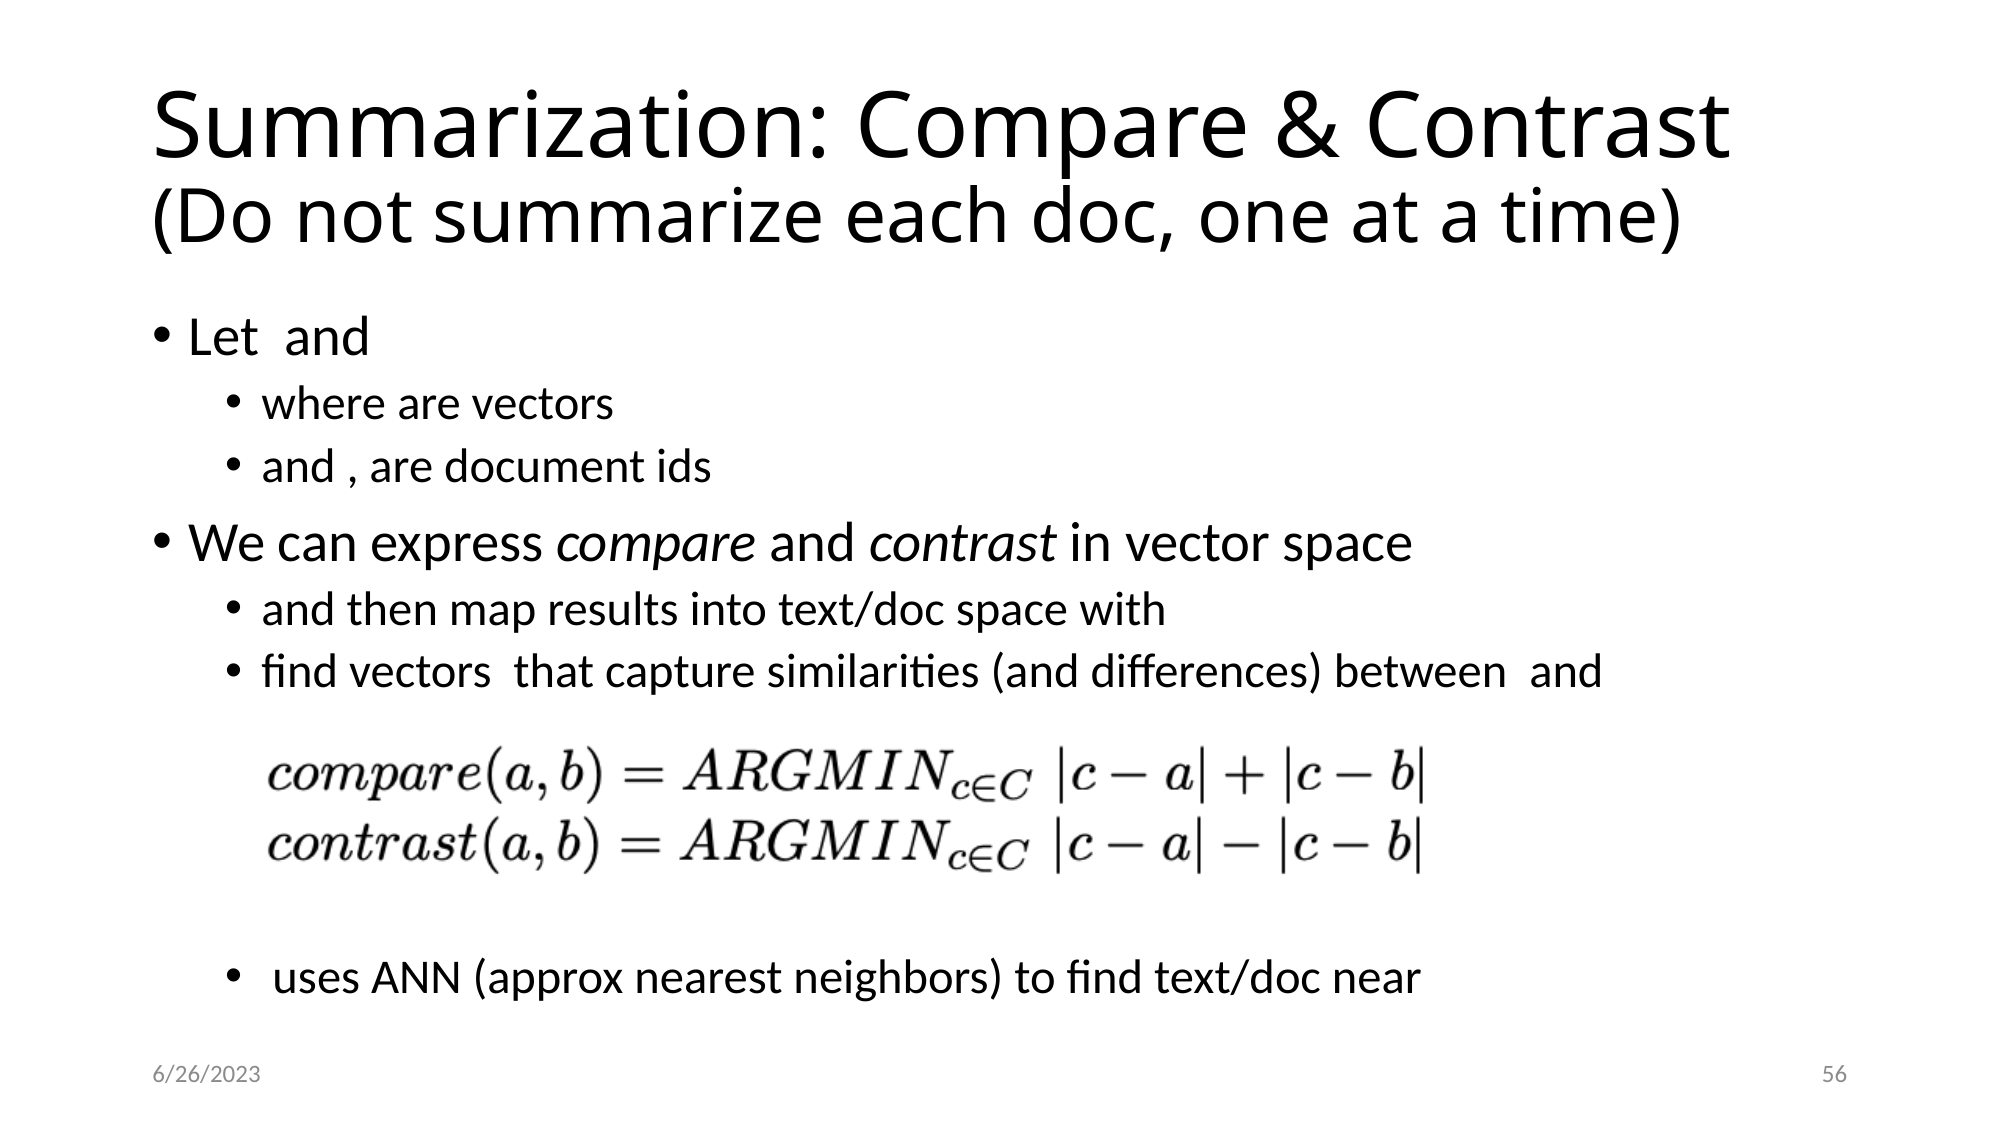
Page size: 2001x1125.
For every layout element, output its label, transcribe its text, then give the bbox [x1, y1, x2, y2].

picture [234, 729, 1462, 899]
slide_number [137, 1042, 588, 1103]
slide_number 56 [1412, 1042, 1863, 1103]
title Summarization: Compare & Contrast (Do not summarize each doc, one at a time) [137, 59, 1863, 278]
